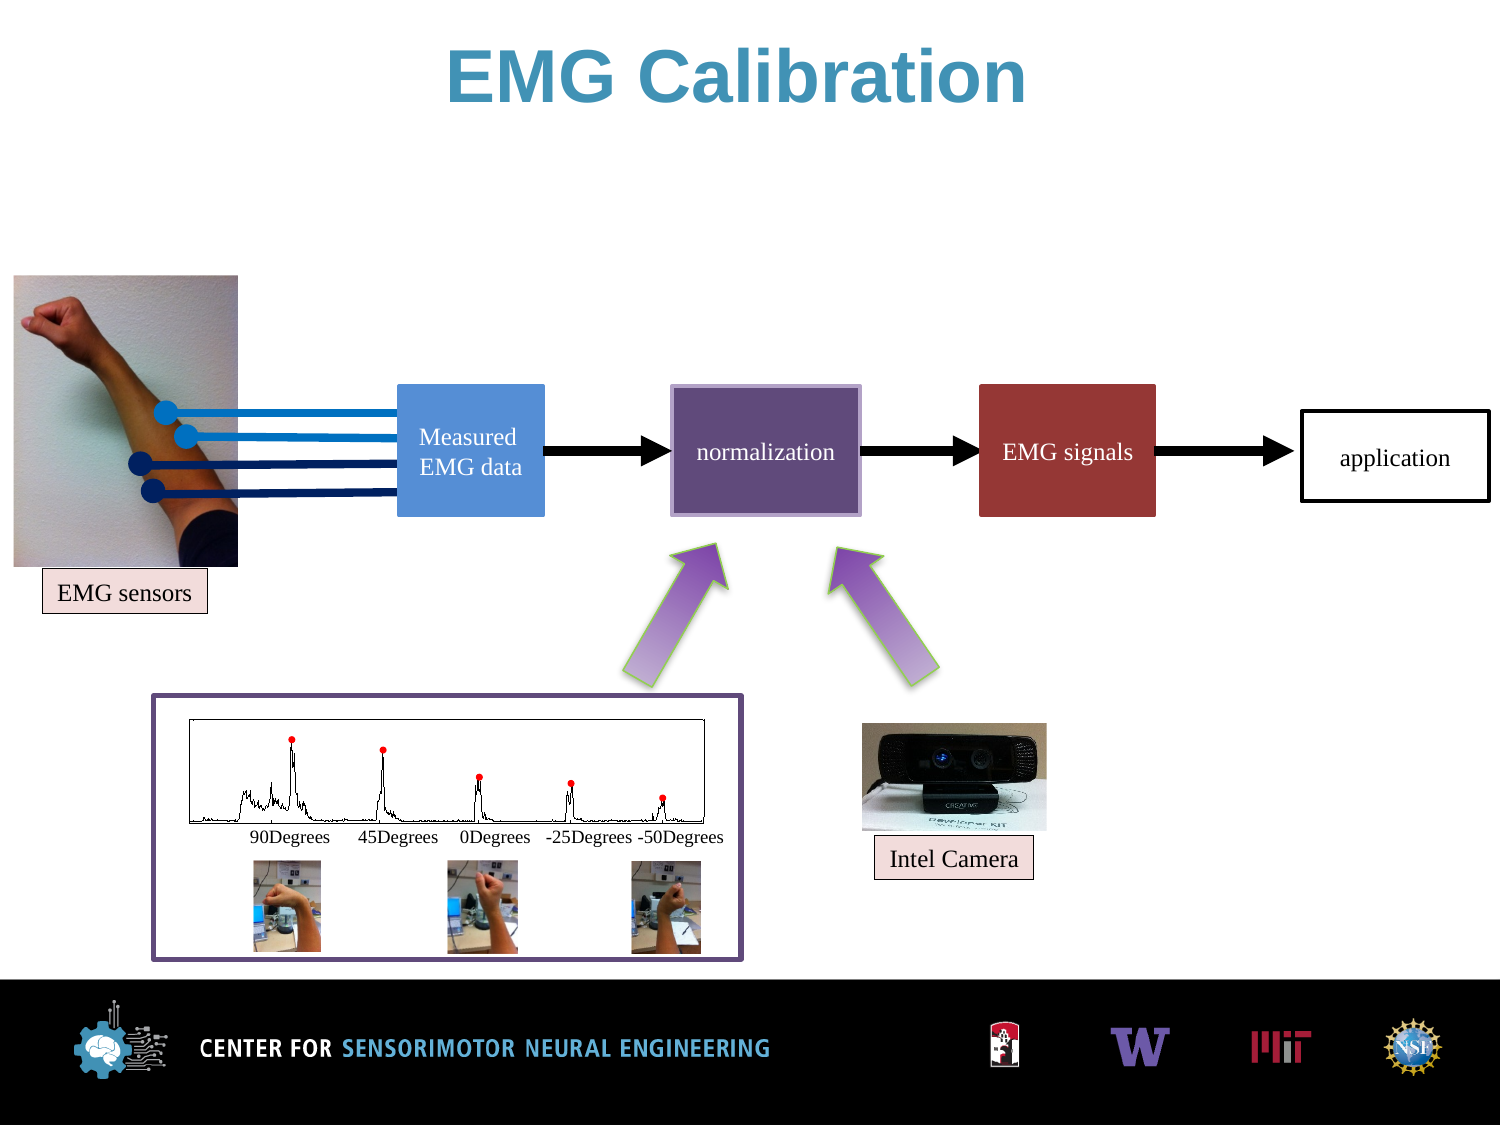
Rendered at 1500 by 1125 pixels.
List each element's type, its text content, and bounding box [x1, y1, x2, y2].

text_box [159, 491, 402, 495]
text_box [622, 542, 729, 688]
text_box [827, 546, 940, 687]
text_box normalization [672, 386, 861, 516]
text_box Intel Camera [874, 839, 1034, 880]
text_box EMG signals [981, 386, 1155, 516]
text_box Measured EMG data [399, 386, 543, 516]
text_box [153, 695, 742, 960]
text_box EMG Calibration [118, 1, 1356, 125]
picture [0, 0, 1500, 1125]
text_box application [1301, 411, 1489, 502]
text_box EMG sensors [42, 568, 208, 614]
